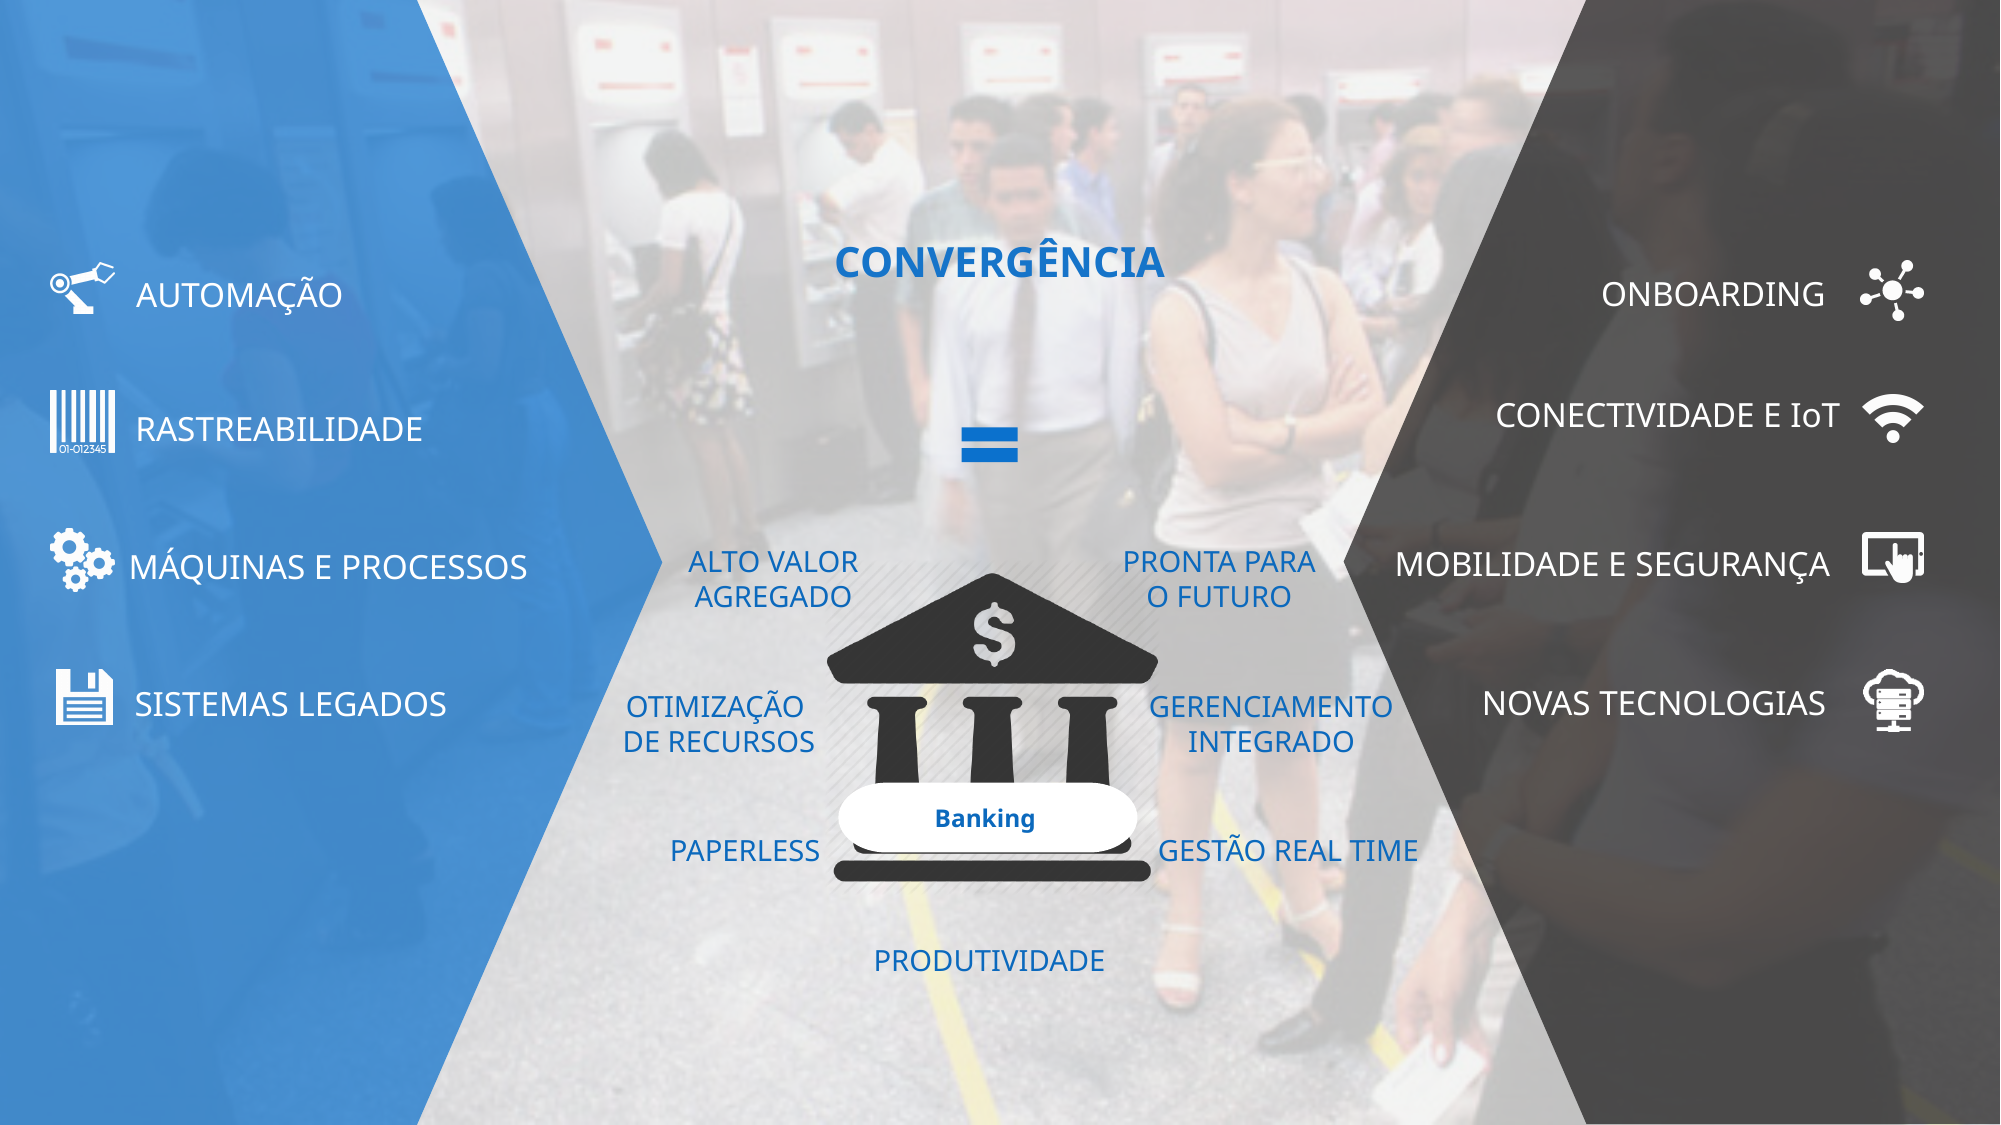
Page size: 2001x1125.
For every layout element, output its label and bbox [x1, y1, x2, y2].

text_box [1598, 260, 1924, 321]
text_box [1397, 532, 1924, 592]
text_box [824, 559, 1160, 895]
text_box [50, 390, 429, 456]
text_box [49, 262, 350, 323]
text_box [1480, 669, 1924, 732]
text_box [56, 669, 451, 732]
picture [0, 0, 2000, 1125]
text_box [50, 528, 527, 595]
text_box [1480, 386, 1924, 444]
